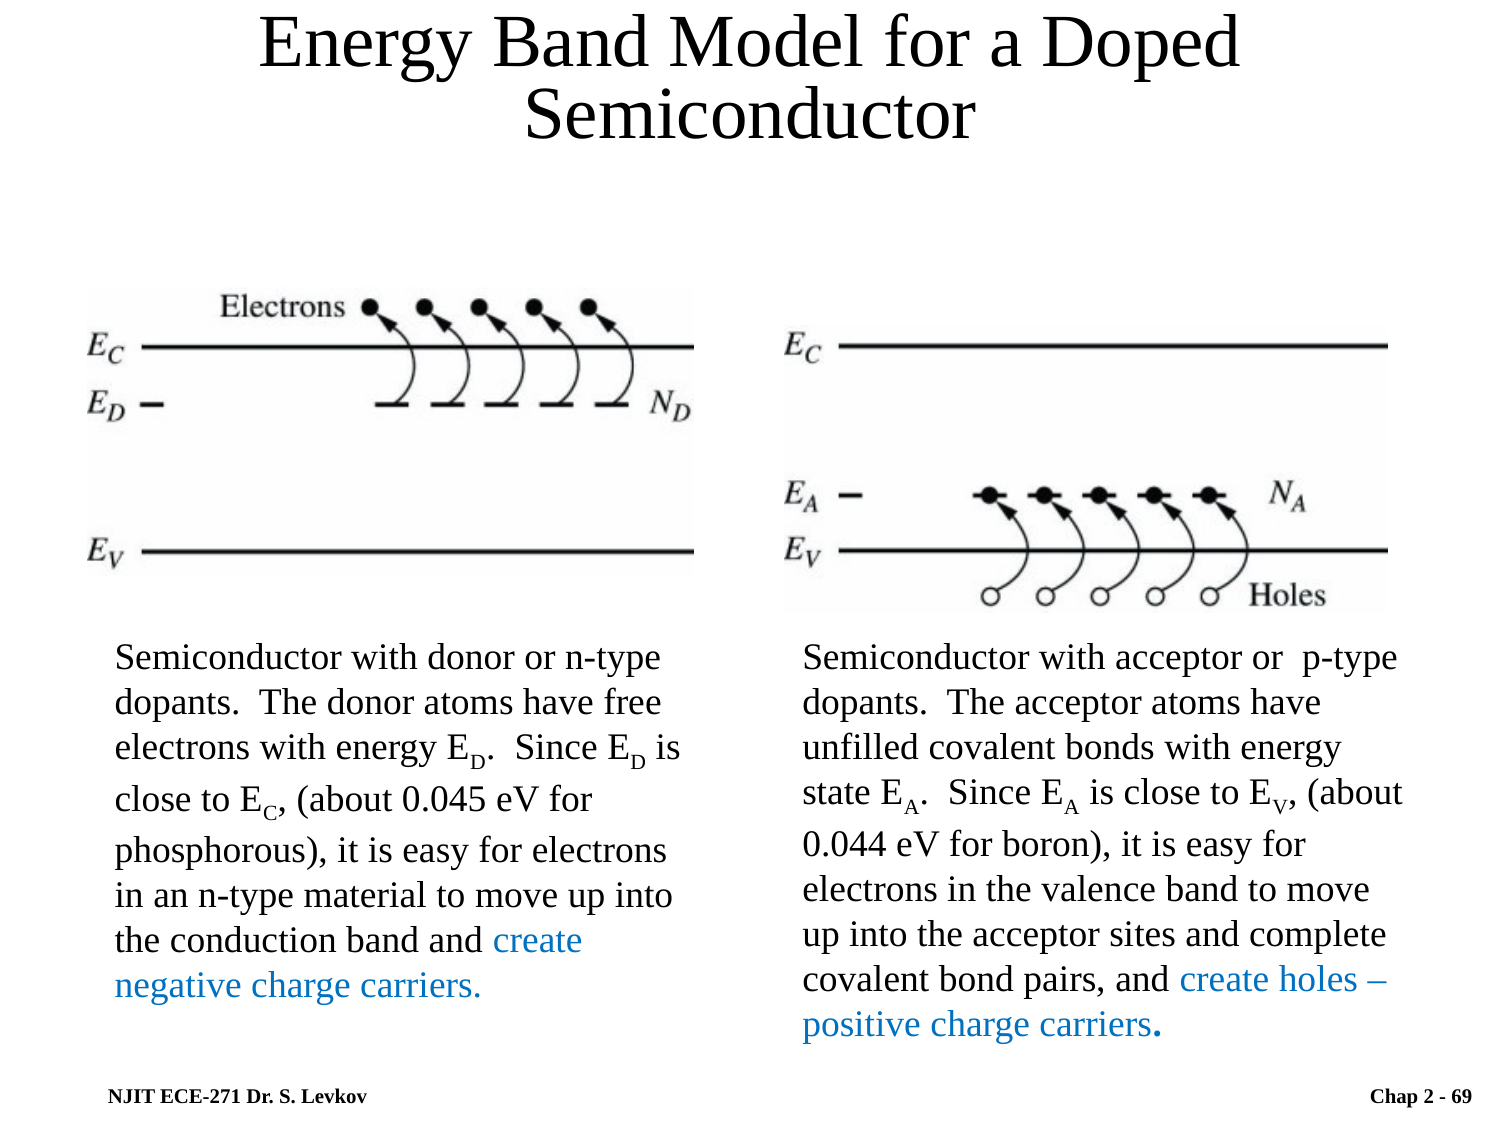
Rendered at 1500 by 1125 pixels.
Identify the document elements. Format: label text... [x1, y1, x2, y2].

title Energy Band Model for a Doped Semiconductor [112, 0, 1388, 163]
footer NJIT ECE-271 Dr. S. Levkov [0, 1074, 476, 1125]
text_box Semiconductor with donor or n-type dopants. The donor atoms have free electrons with energy ED. Since ED is close to EC, (about 0.045 eV for phosphorous), it is easy for electrons in an n-type material to move up into the conduction band and create negative charge carriers. [99, 624, 713, 1012]
text_box Semiconductor with acceptor or p-type dopants. The acceptor atoms have unfilled covalent bonds with energy state EA. Since EA is close to EV, (about 0.044 eV for boron), it is easy for electrons in the valence band to move up into the acceptor sites and complete covalent bond pairs, and create holes – positive charge carriers. [787, 624, 1425, 1051]
slide_number Chap 2 - 69 [1174, 1074, 1488, 1113]
picture [784, 325, 1388, 613]
picture [87, 287, 695, 576]
